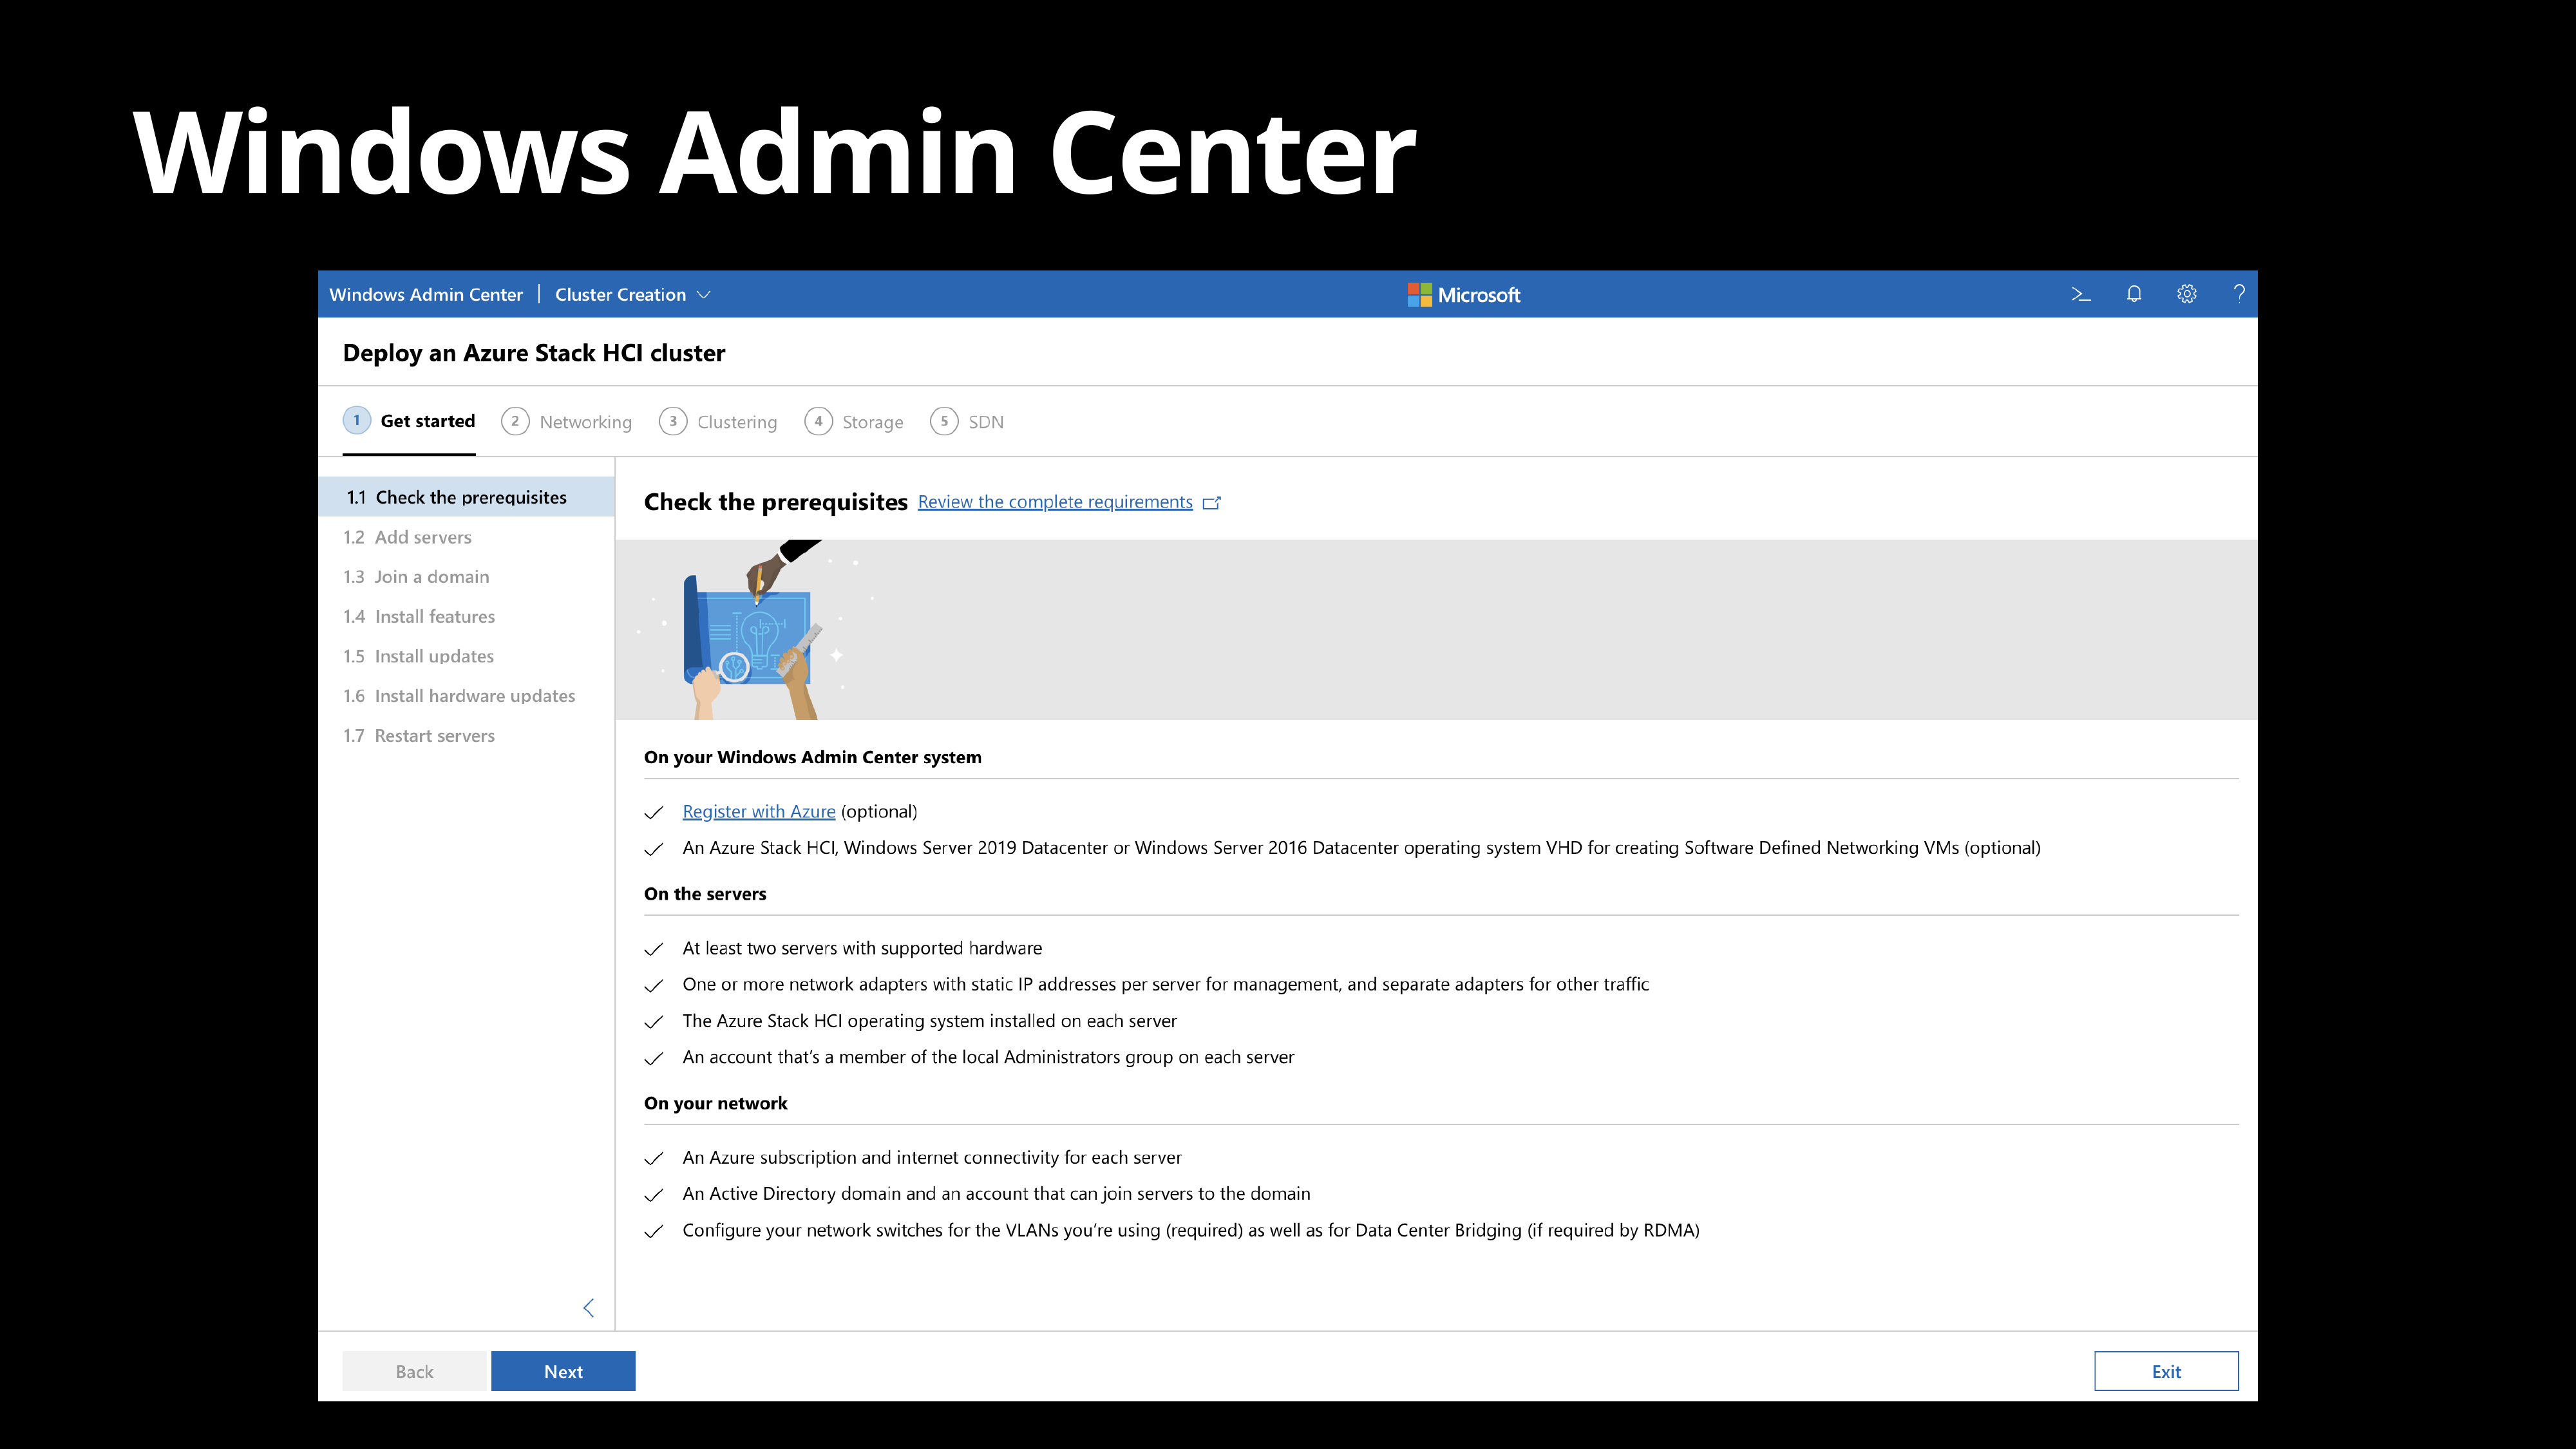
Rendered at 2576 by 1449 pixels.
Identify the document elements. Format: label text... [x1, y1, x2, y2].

title Windows Admin Center [127, 100, 2449, 253]
picture [318, 270, 2258, 1401]
